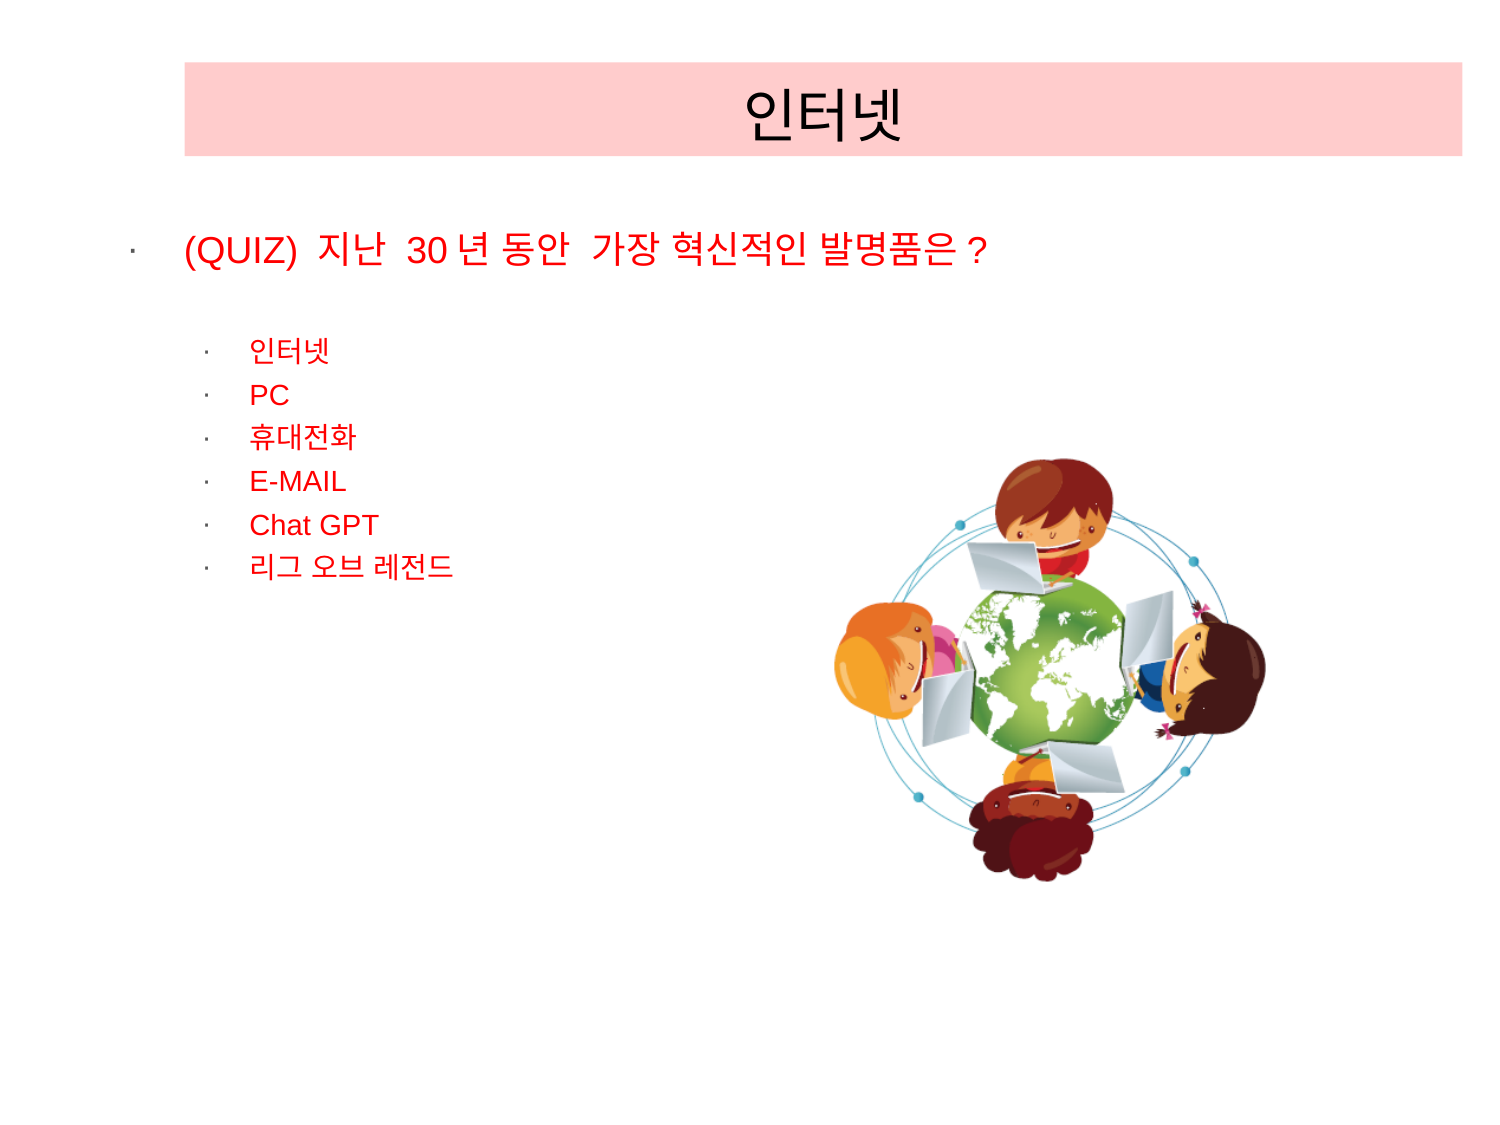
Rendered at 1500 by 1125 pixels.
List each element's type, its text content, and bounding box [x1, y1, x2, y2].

list (QUIZ) 지난 30년 동안 가장 혁신적인 발명품은? 인터넷 PC 휴대전화 E-MAIL Chat GPT 리그 오브 레전드 [112, 218, 1460, 900]
title 인터넷 [184, 62, 1463, 157]
picture [824, 448, 1279, 898]
